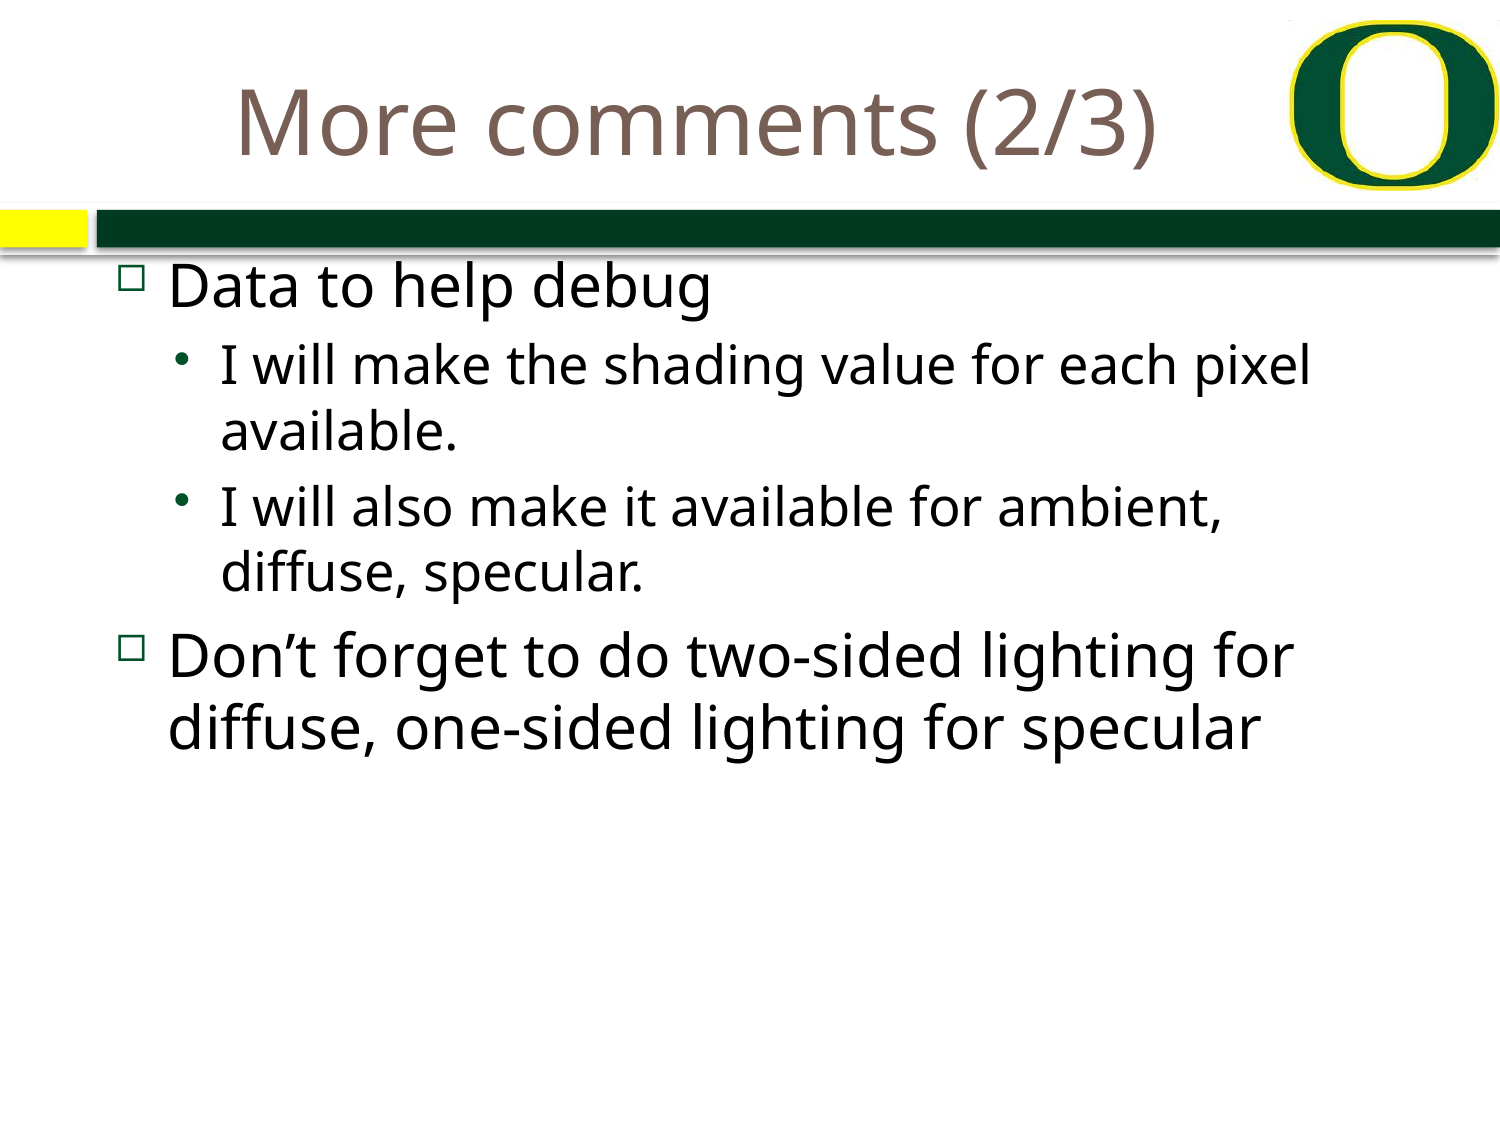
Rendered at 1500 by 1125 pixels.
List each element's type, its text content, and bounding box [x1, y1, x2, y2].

title More comments (2/3) [100, 37, 1292, 200]
list Data to help debug I will make the shading value for each pixel available. I will also make it available for ambient, diffuse, specular. Don’t forget to do two-sided lighting for diffuse, one-sided lighting for specular [100, 239, 1438, 977]
picture [1287, 20, 1500, 191]
